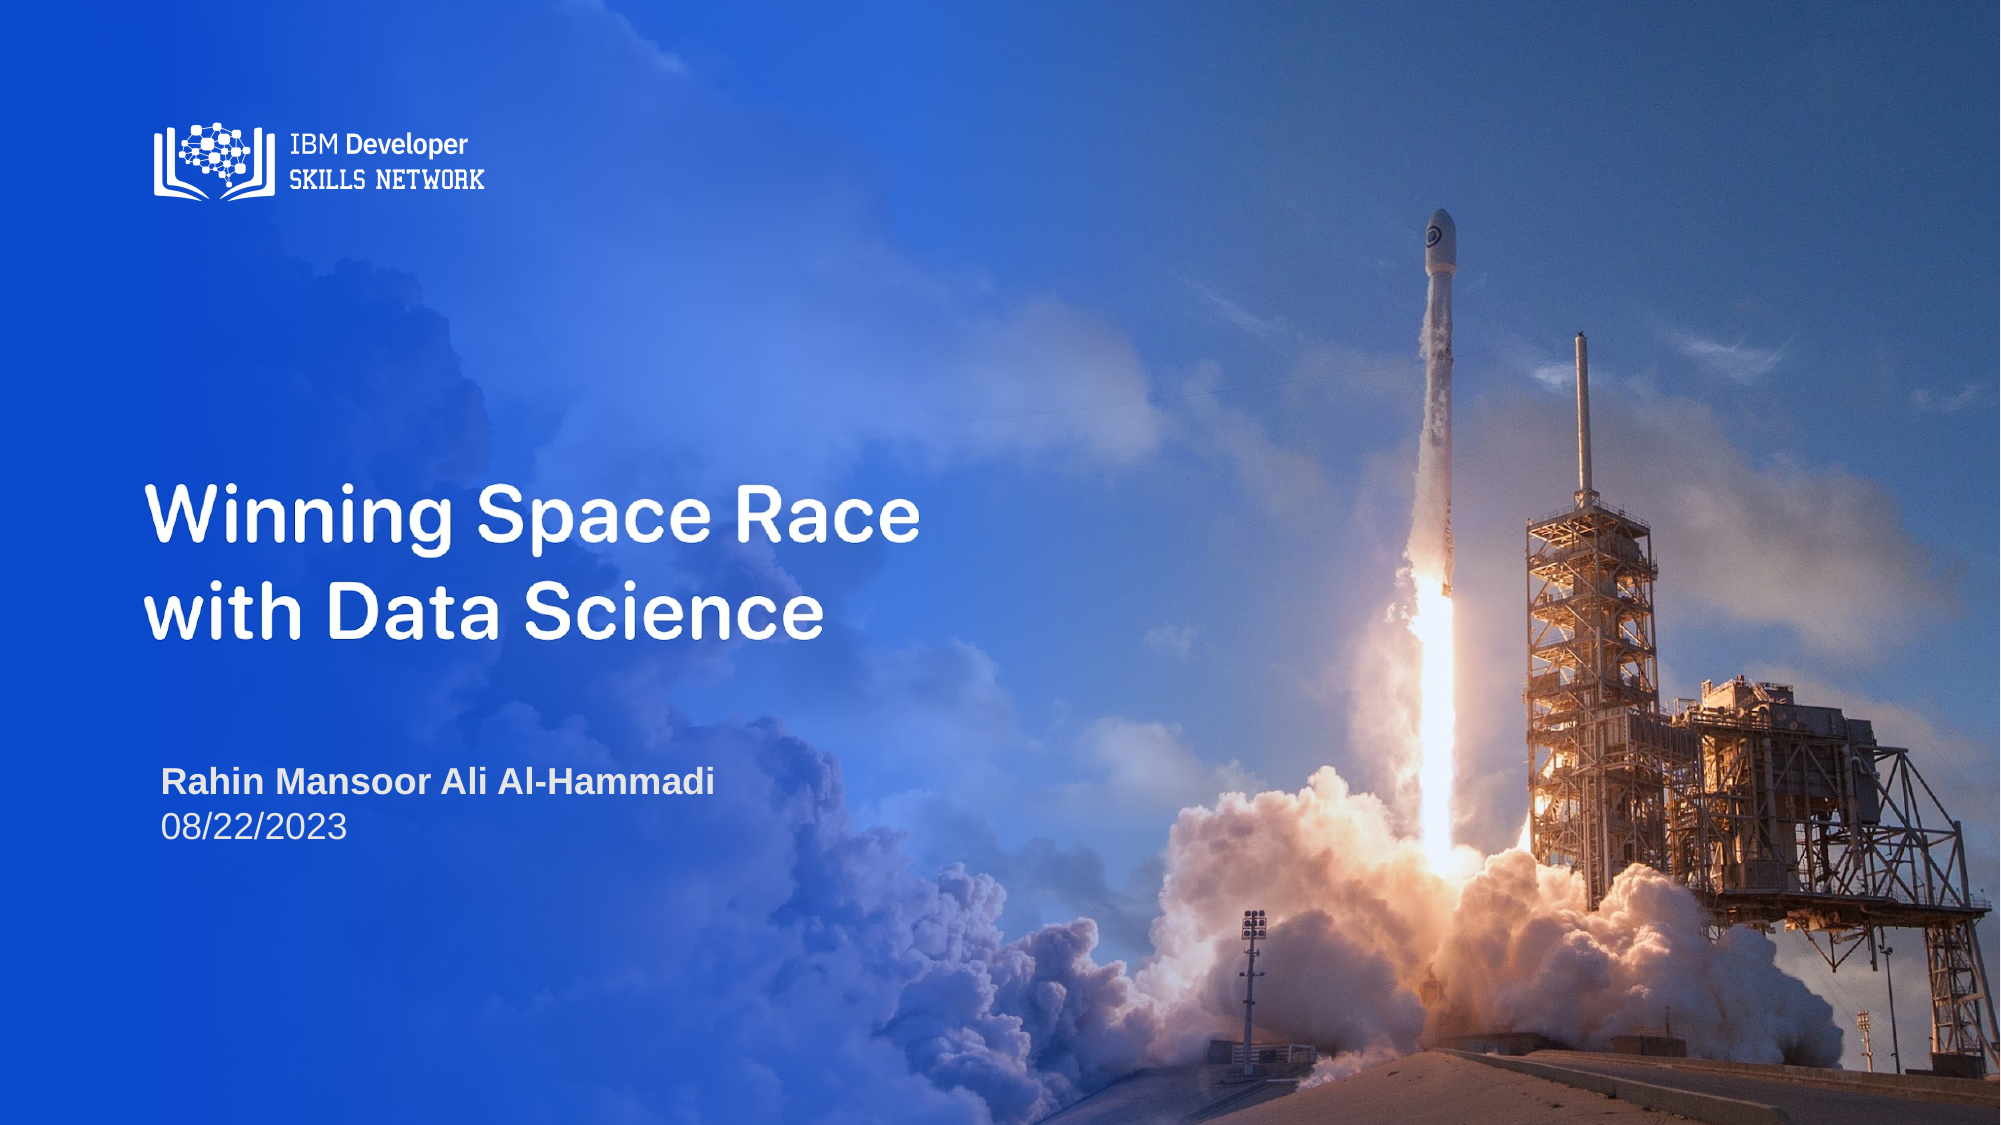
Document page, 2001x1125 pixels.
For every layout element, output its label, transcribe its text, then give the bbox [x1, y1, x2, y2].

picture [0, 0, 2001, 1125]
text_box Rahin Mansoor Ali Al-Hammadi 08/22/2023 [145, 749, 777, 855]
